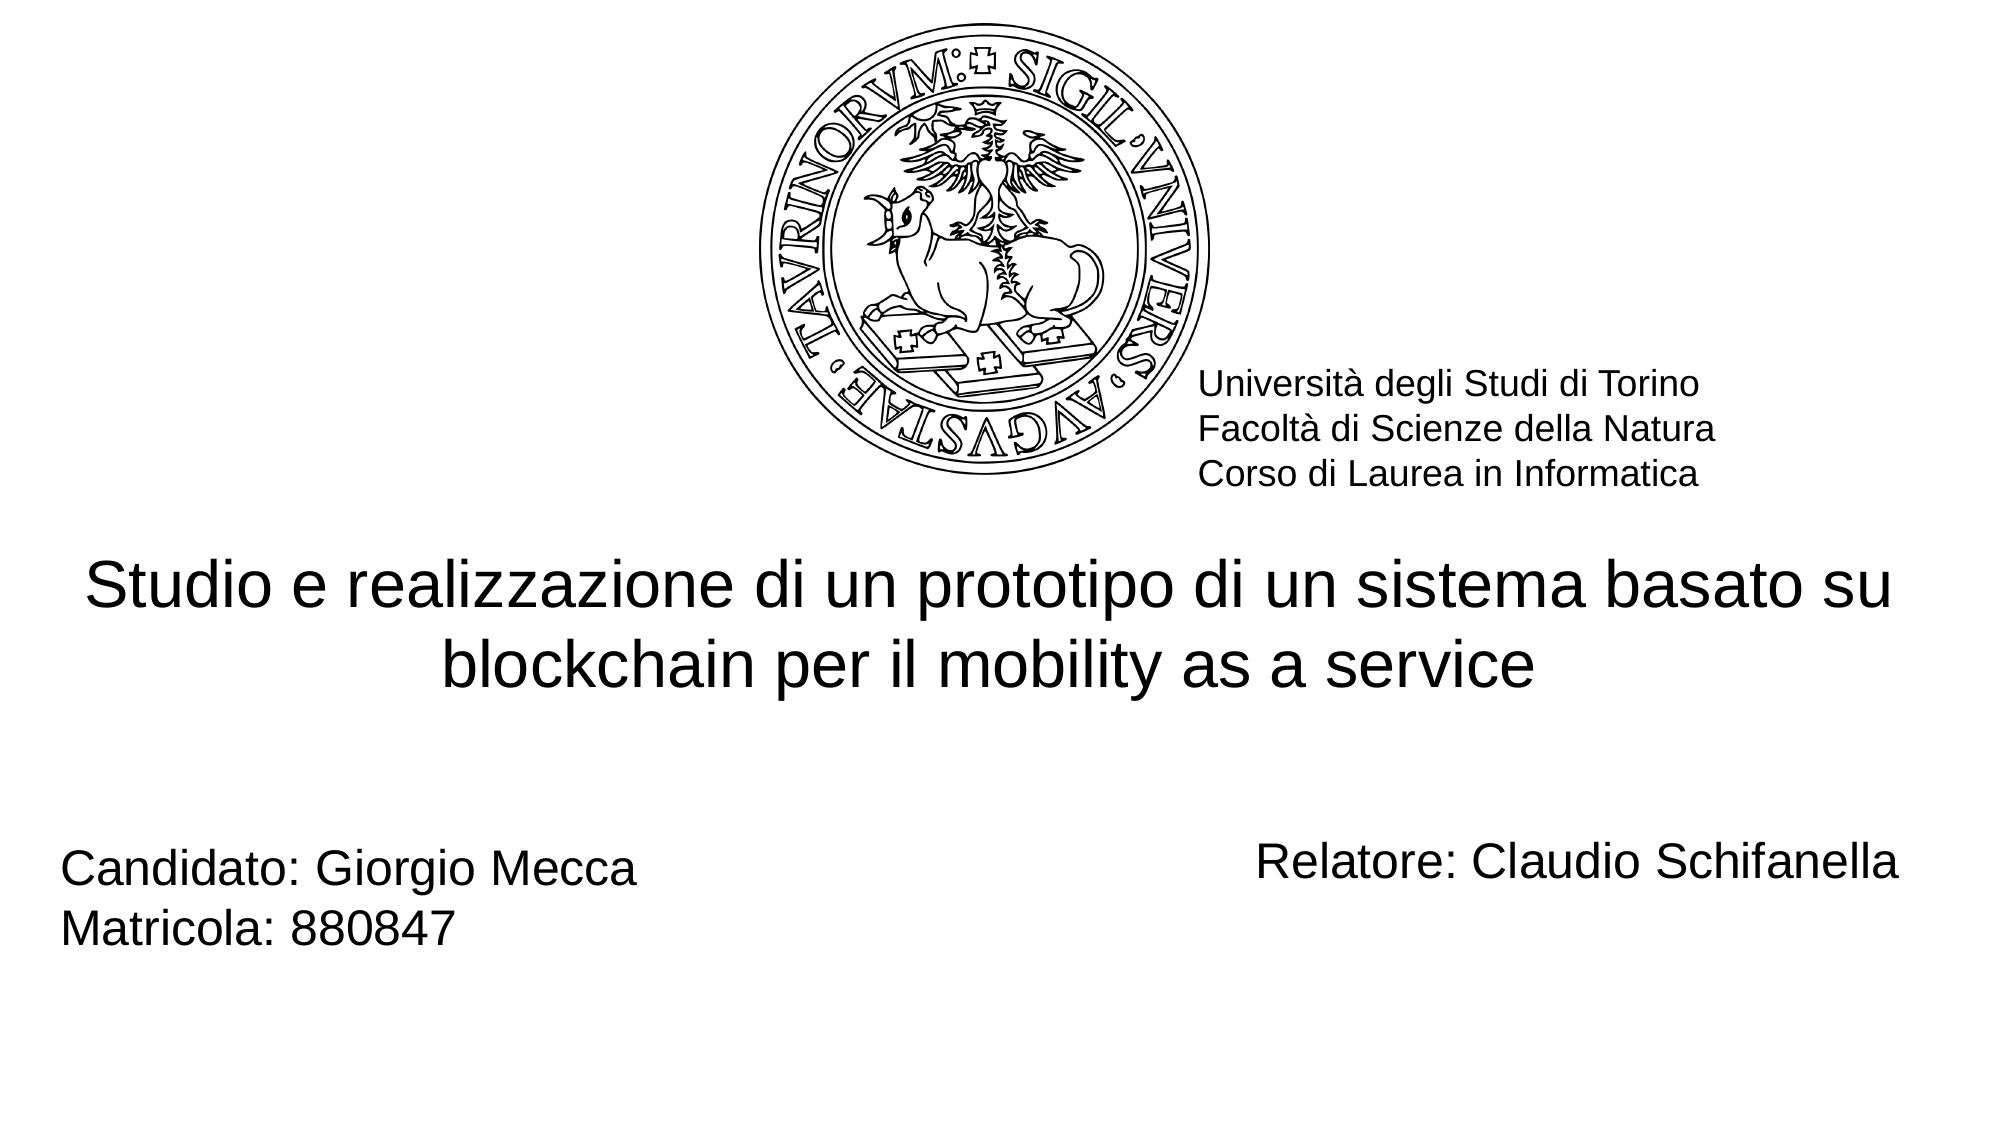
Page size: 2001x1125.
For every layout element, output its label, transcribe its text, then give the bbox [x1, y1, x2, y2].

text_box Relatore: Claudio Schifanella [1240, 820, 1964, 908]
picture [758, 23, 1210, 475]
text_box Studio e realizzazione di un prototipo di un sistema basato su blockchain per il mobility as a service [0, 533, 1980, 708]
text_box Candidato: Giorgio Mecca Matricola: 880847 [45, 828, 702, 977]
text_box Università degli Studi di Torino Facoltà di Scienze della Natura Corso di Laurea in Informatica [1182, 351, 1832, 501]
